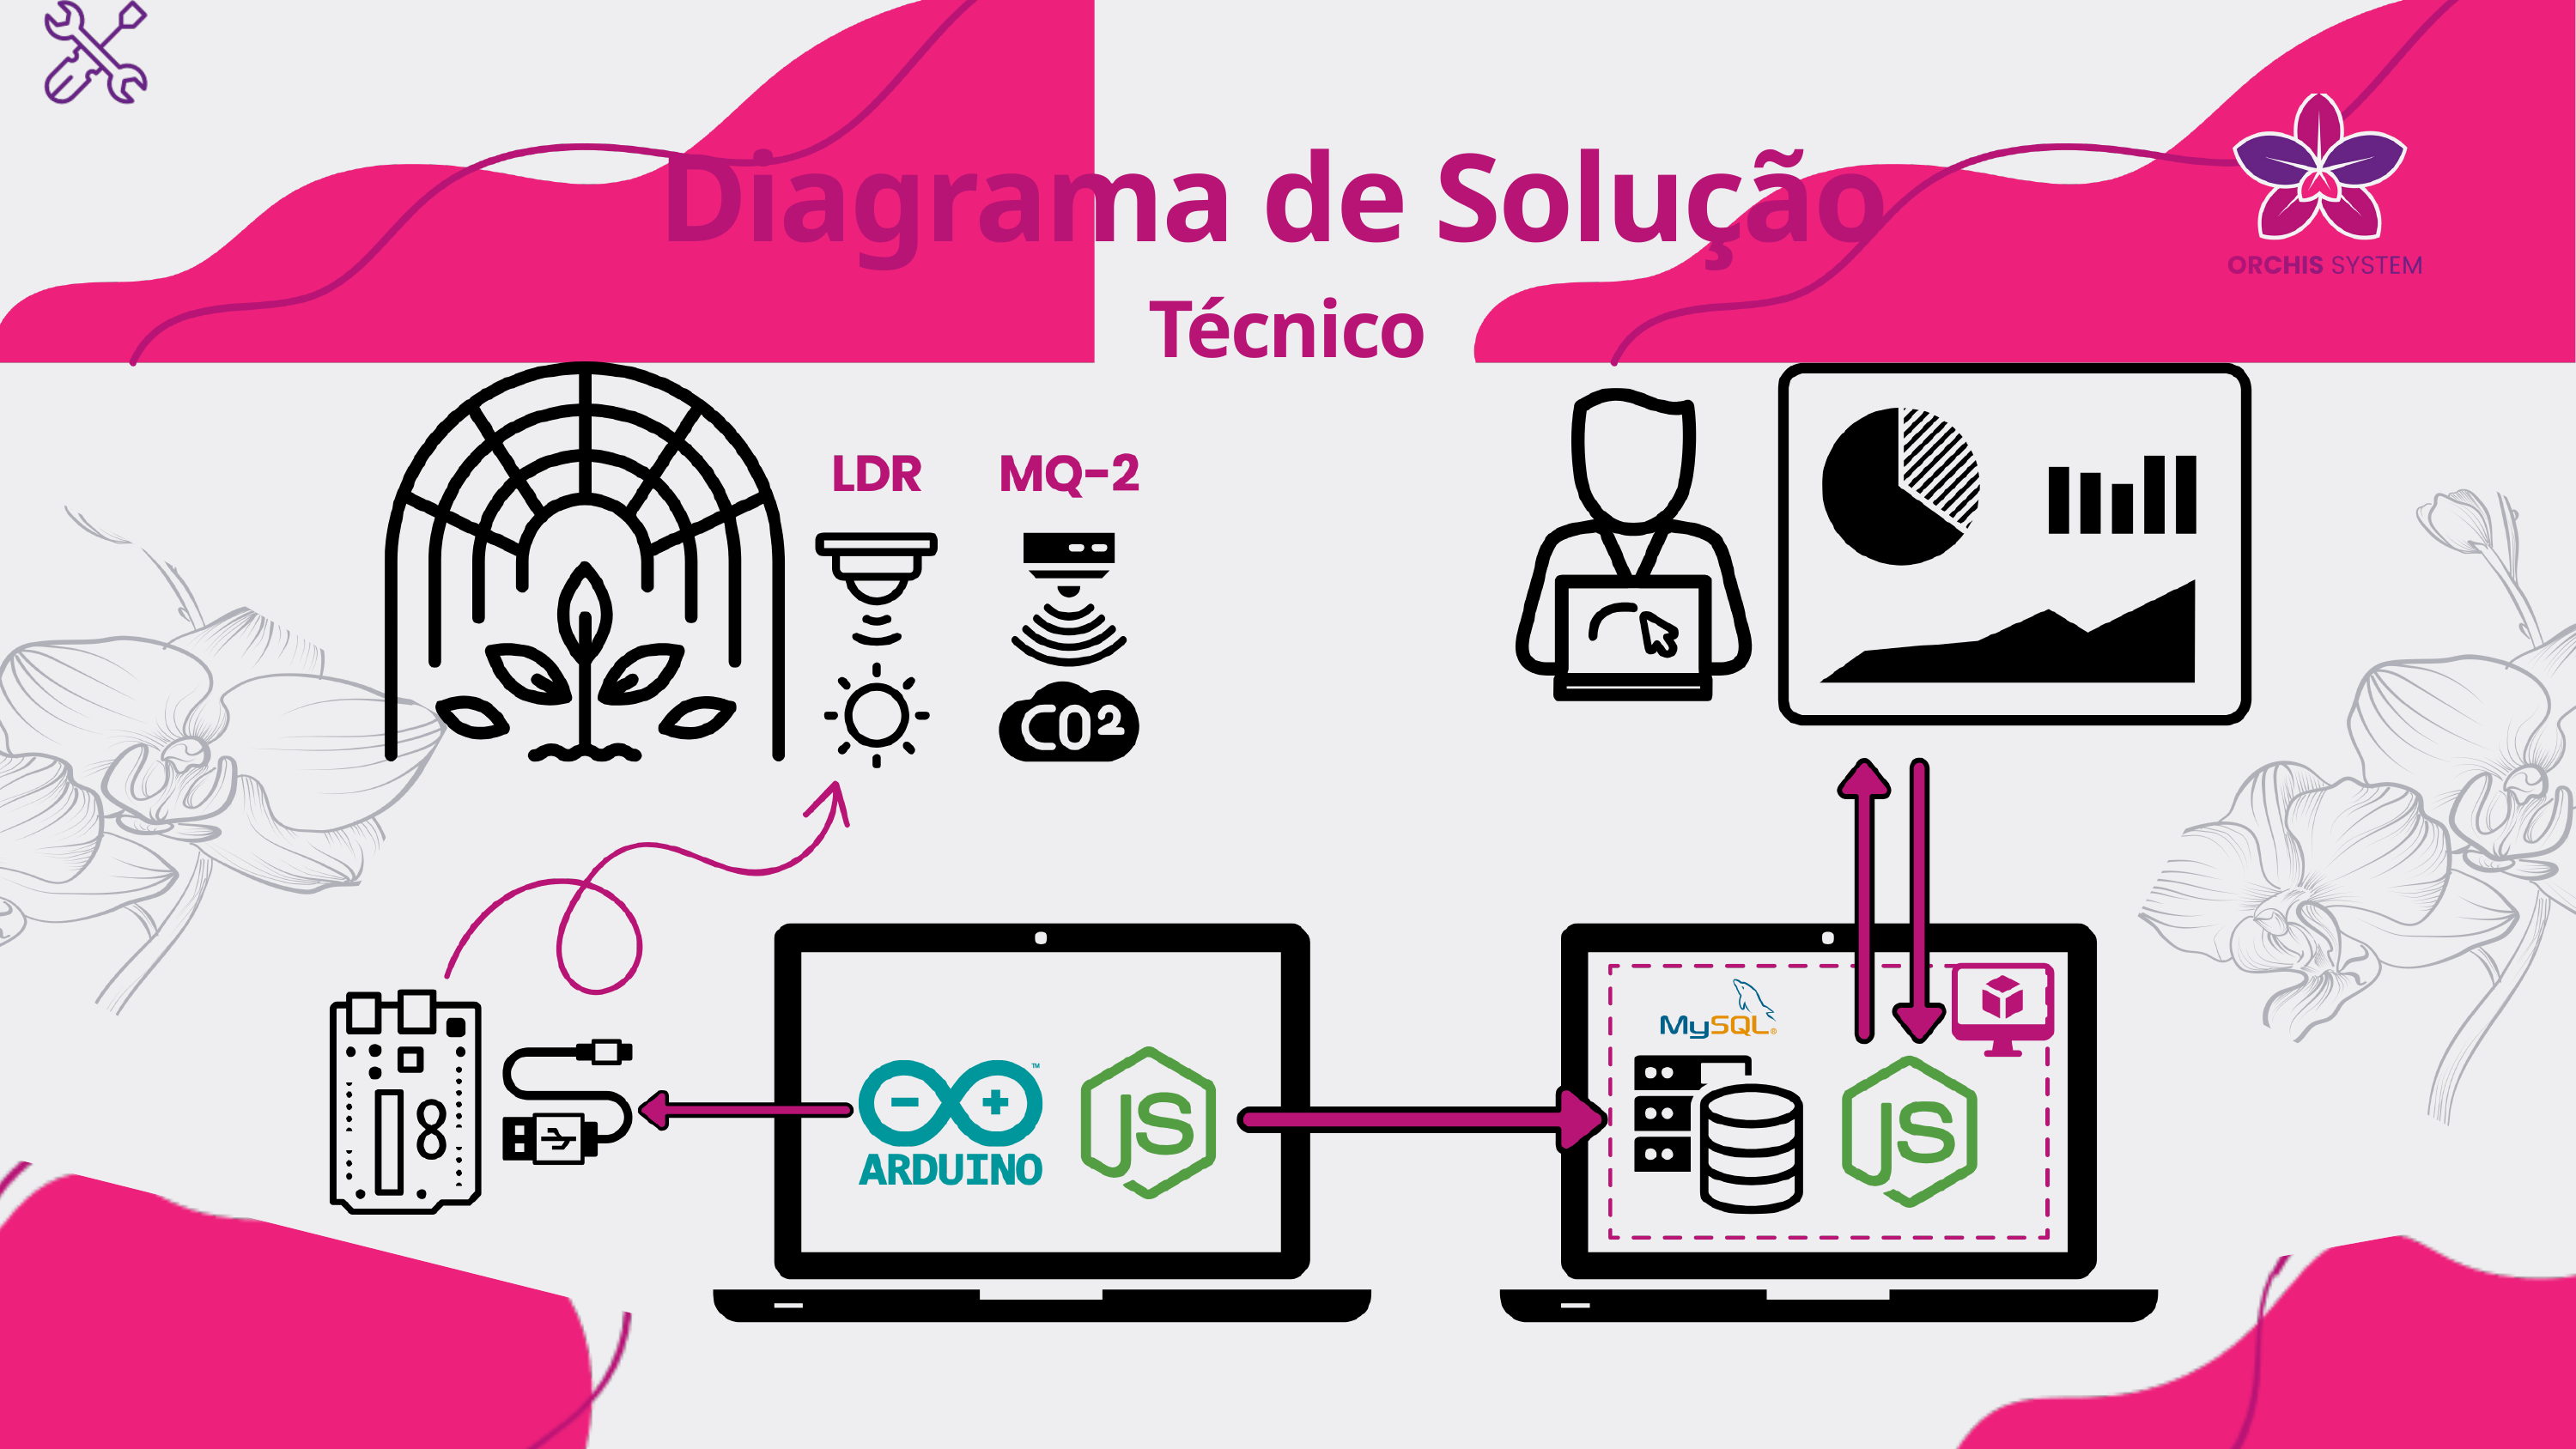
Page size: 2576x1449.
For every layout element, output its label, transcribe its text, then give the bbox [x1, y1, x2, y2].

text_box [2225, 94, 2423, 278]
text_box [0, 469, 266, 1088]
text_box [43, 0, 149, 106]
text_box [2314, 438, 2576, 1149]
text_box [1935, 1203, 2576, 1449]
text_box [1469, 0, 2576, 367]
text_box [0, 1155, 610, 1449]
text_box Diagrama de Solução [612, 172, 1964, 266]
text_box [0, 0, 1095, 367]
picture [270, 288, 2312, 1436]
